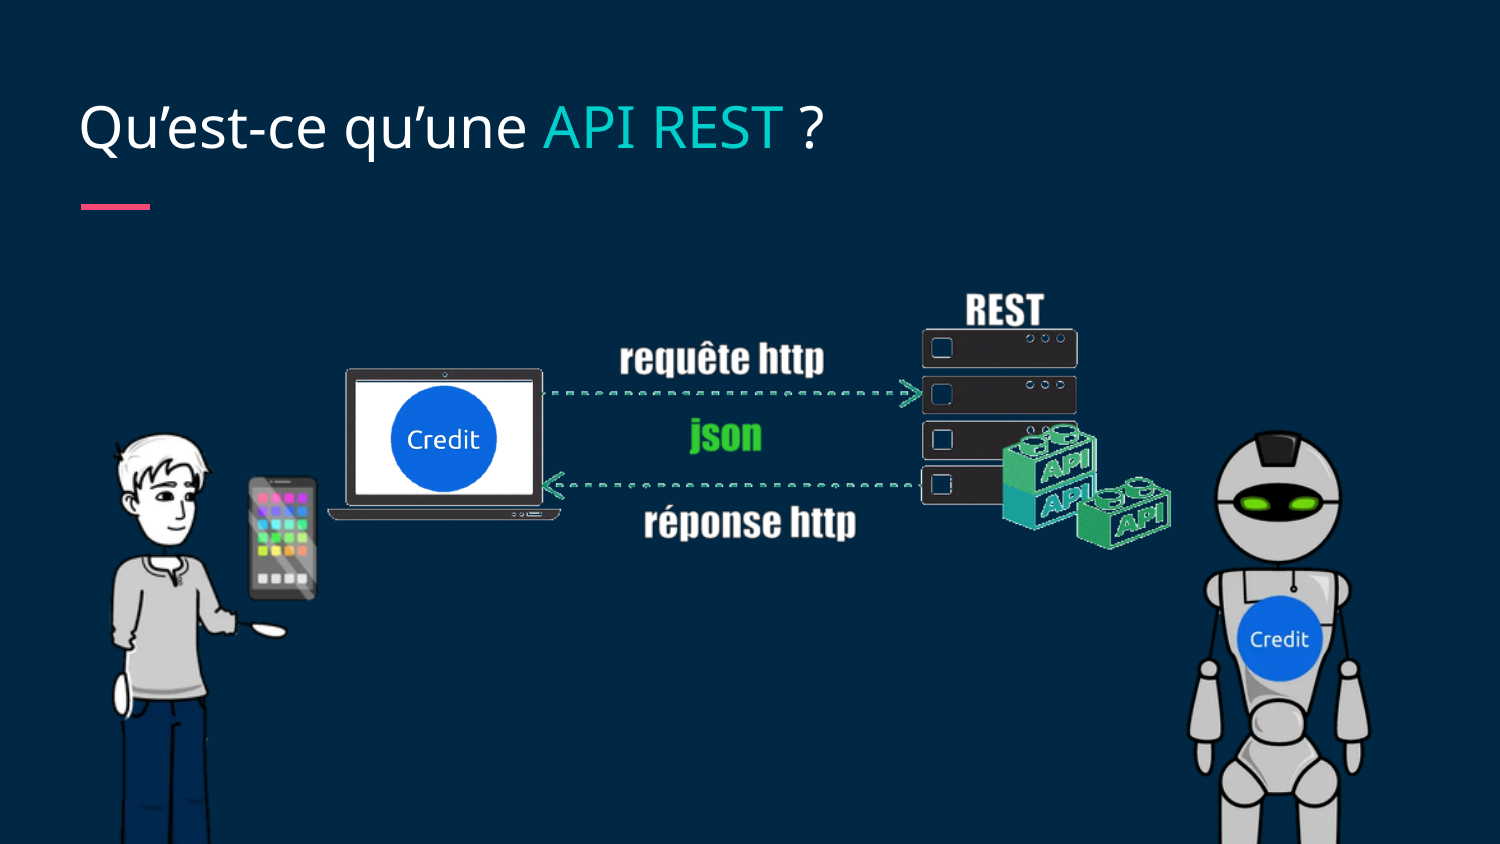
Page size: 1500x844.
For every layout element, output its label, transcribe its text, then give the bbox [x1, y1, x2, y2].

picture [88, 284, 1379, 844]
title Qu’est-ce qu’une API REST ? [63, 75, 1437, 188]
